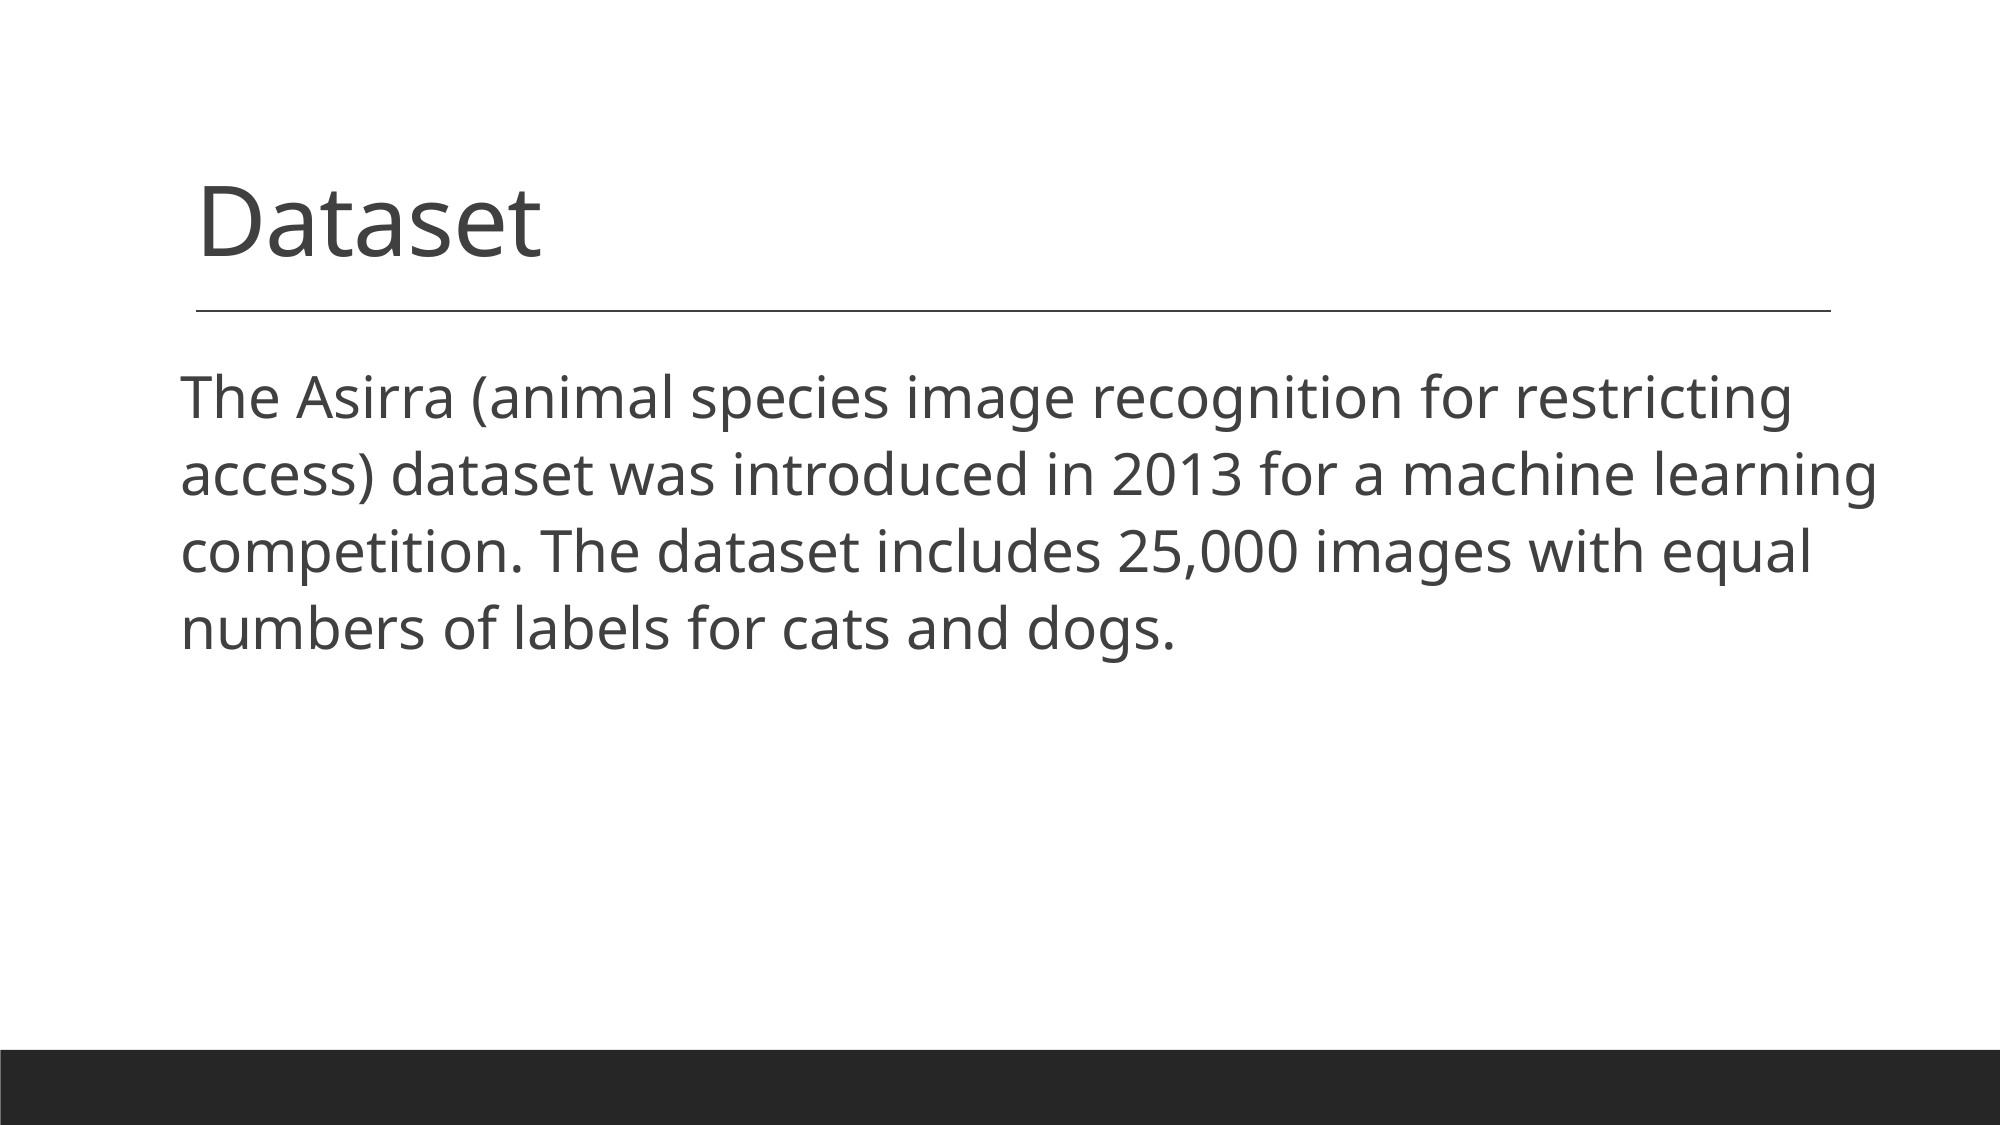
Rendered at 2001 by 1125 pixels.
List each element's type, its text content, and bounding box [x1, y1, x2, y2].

list The Asirra (animal species image recognition for restricting access) dataset was introduced in 2013 for a machine learning competition. The dataset includes 25,000 images with equal numbers of labels for cats and dogs. [180, 345, 1901, 963]
title Dataset [180, 47, 1830, 285]
